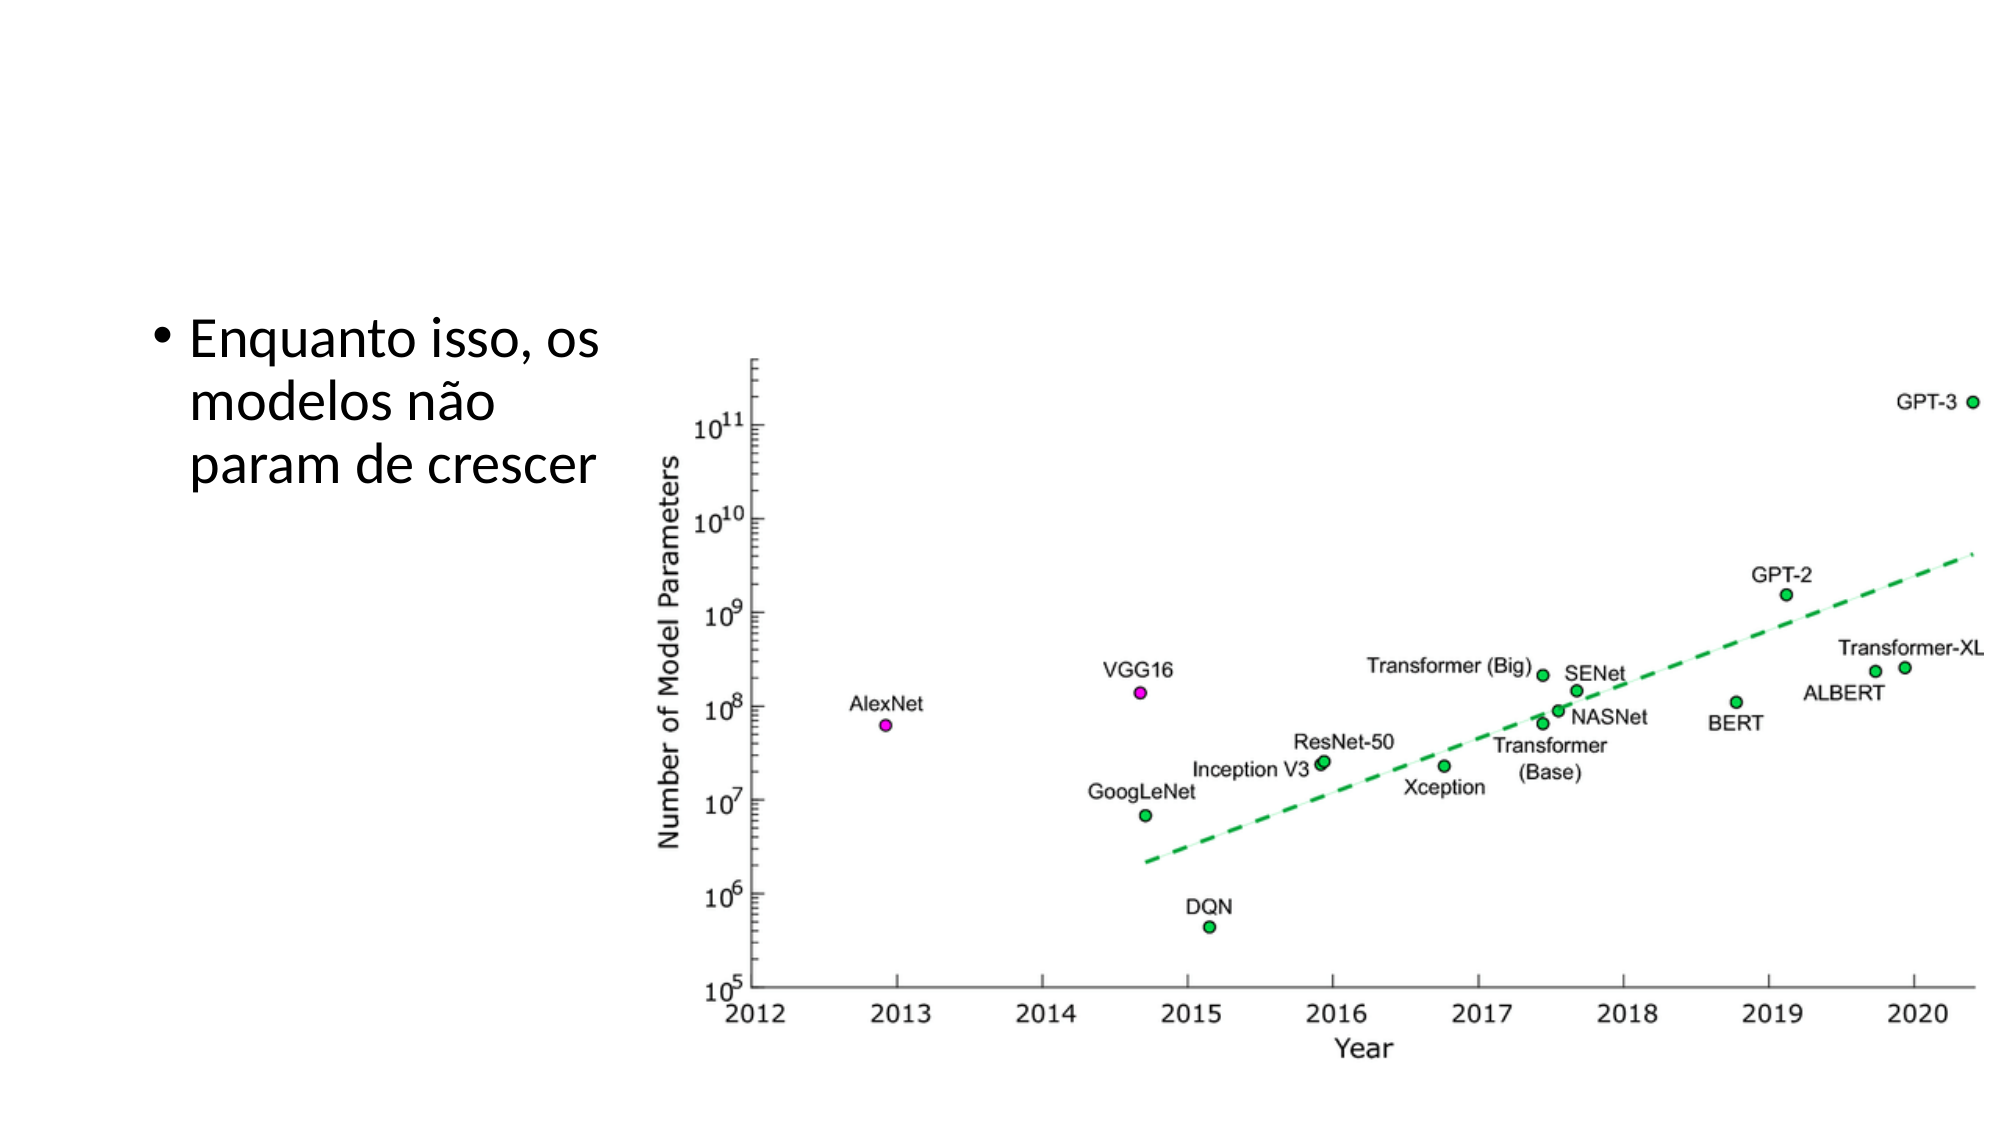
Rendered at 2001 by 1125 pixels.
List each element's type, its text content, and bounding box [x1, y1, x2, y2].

picture [655, 357, 1984, 1066]
list Enquanto isso, os modelos não param de crescer [137, 299, 656, 1014]
